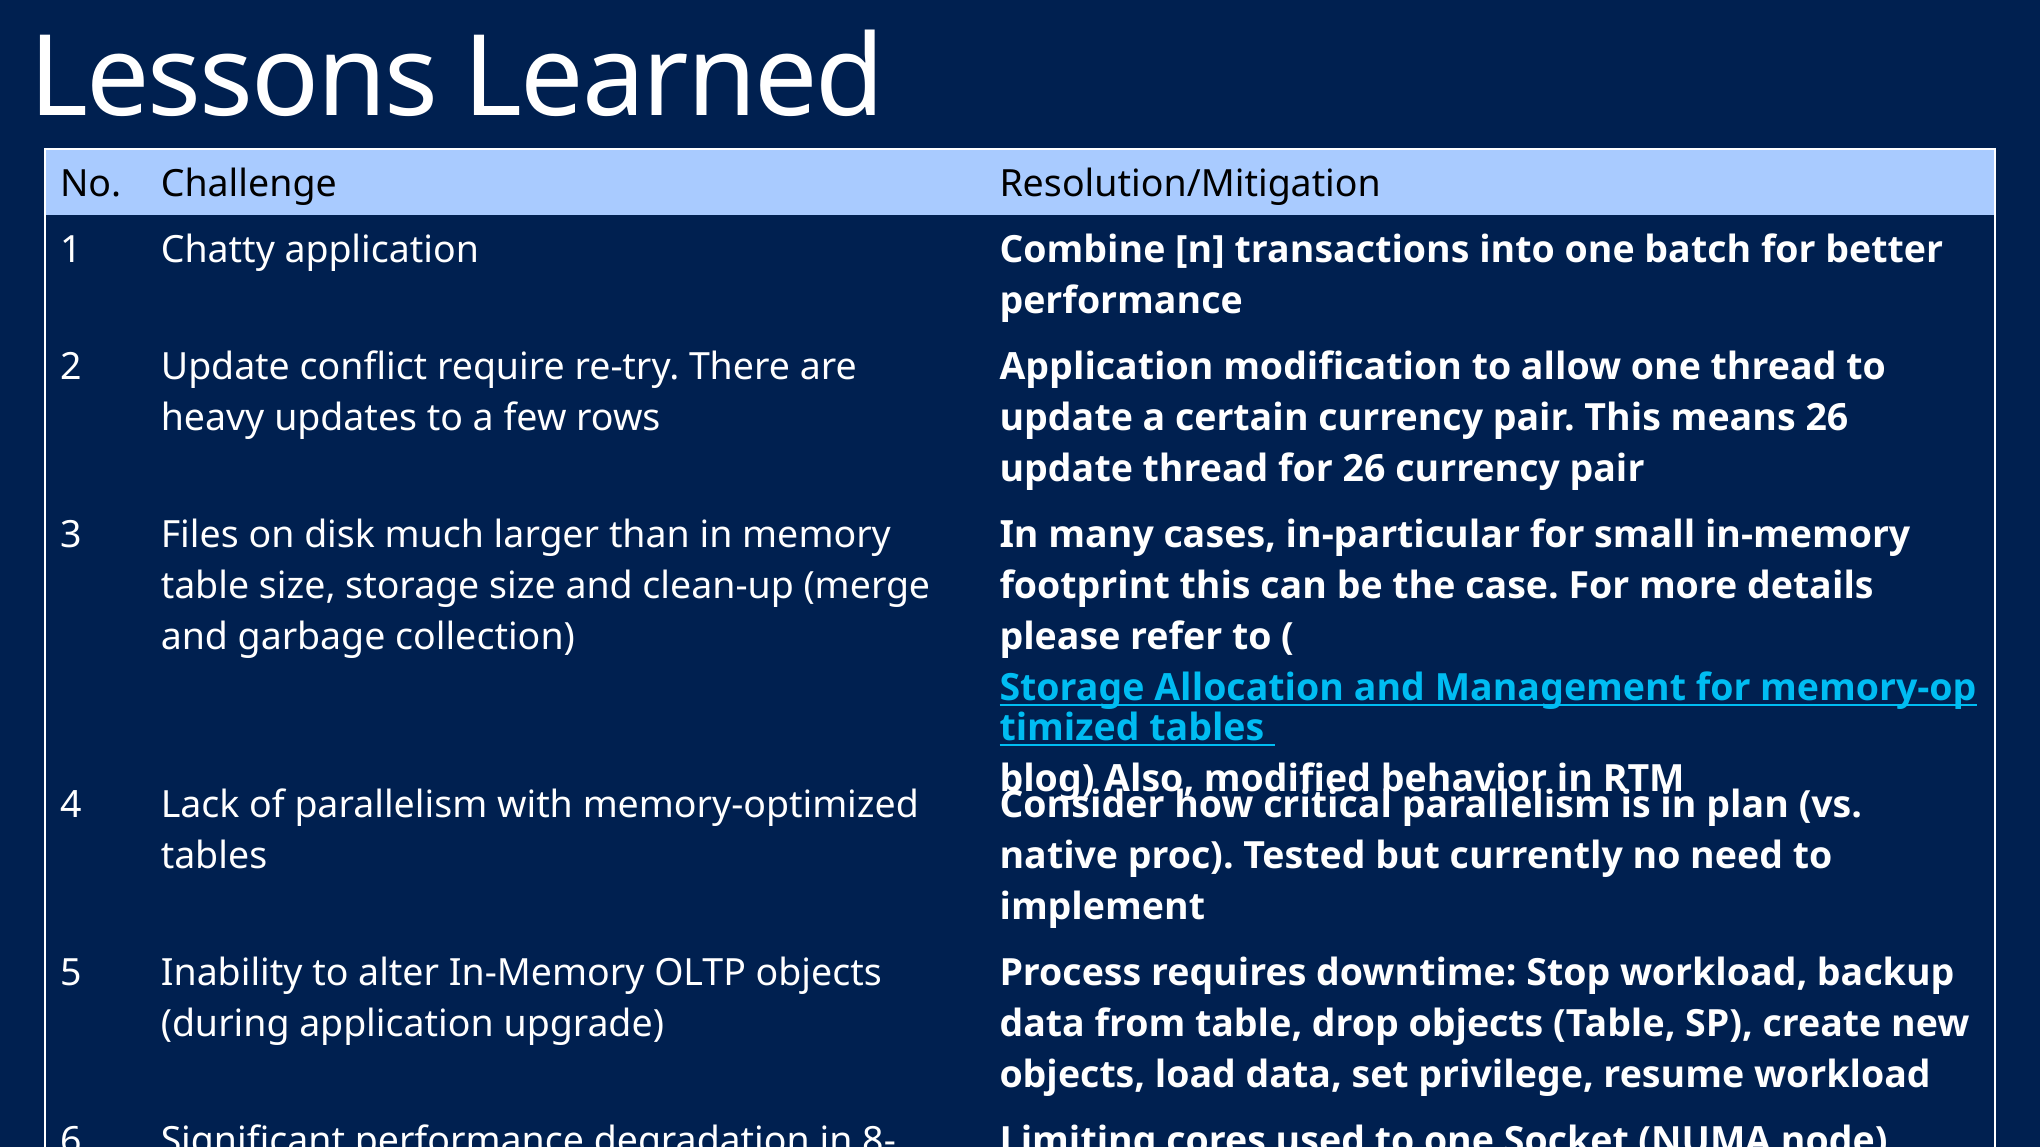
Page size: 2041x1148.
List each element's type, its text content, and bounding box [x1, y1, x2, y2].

table_cell Lack of parallelism with memory-optimized tables [146, 770, 985, 938]
table_cell 6 [46, 1106, 146, 1148]
table_cell 5 [46, 938, 146, 1106]
table_cell Significant performance degradation in 8-socket (glued) server [146, 1106, 985, 1148]
table_cell Update conflict require re-try. There are heavy updates to a few rows [146, 332, 985, 500]
title Lessons Learned [5, 3, 1957, 154]
table_header Resolution/Mitigation [985, 150, 1994, 215]
table_cell Consider how critical parallelism is in plan (vs. native proc). Tested but currently no need to implement [985, 770, 1994, 938]
table_cell Limiting cores used to one Socket (NUMA node) improves performance [985, 1106, 1994, 1148]
table_cell 1 [46, 215, 146, 332]
table_header Challenge [146, 150, 985, 215]
table_cell 3 [46, 500, 146, 770]
table_cell Chatty application [146, 215, 985, 332]
table_header No. [46, 150, 146, 215]
table_cell Combine [n] transactions into one batch for better performance [985, 215, 1994, 332]
table_cell Inability to alter In-Memory OLTP objects (during application upgrade) [146, 938, 985, 1106]
table_cell Application modification to allow one thread to update a certain currency pair. This means 26 update thread for 26 currency pair [985, 332, 1994, 500]
table_cell In many cases, in-particular for small in-memory footprint this can be the case. For more details please refer to (Storage Allocation and Management for memory-optimized tables blog) Also, modified behavior in RTM [985, 500, 1994, 770]
table_cell 4 [46, 770, 146, 938]
table_cell Files on disk much larger than in memory table size, storage size and clean-up (merge and garbage collection) [146, 500, 985, 770]
table_cell Process requires downtime: Stop workload, backup data from table, drop objects (Table, SP), create new objects, load data, set privilege, resume workload [985, 938, 1994, 1106]
table_cell 2 [46, 332, 146, 500]
